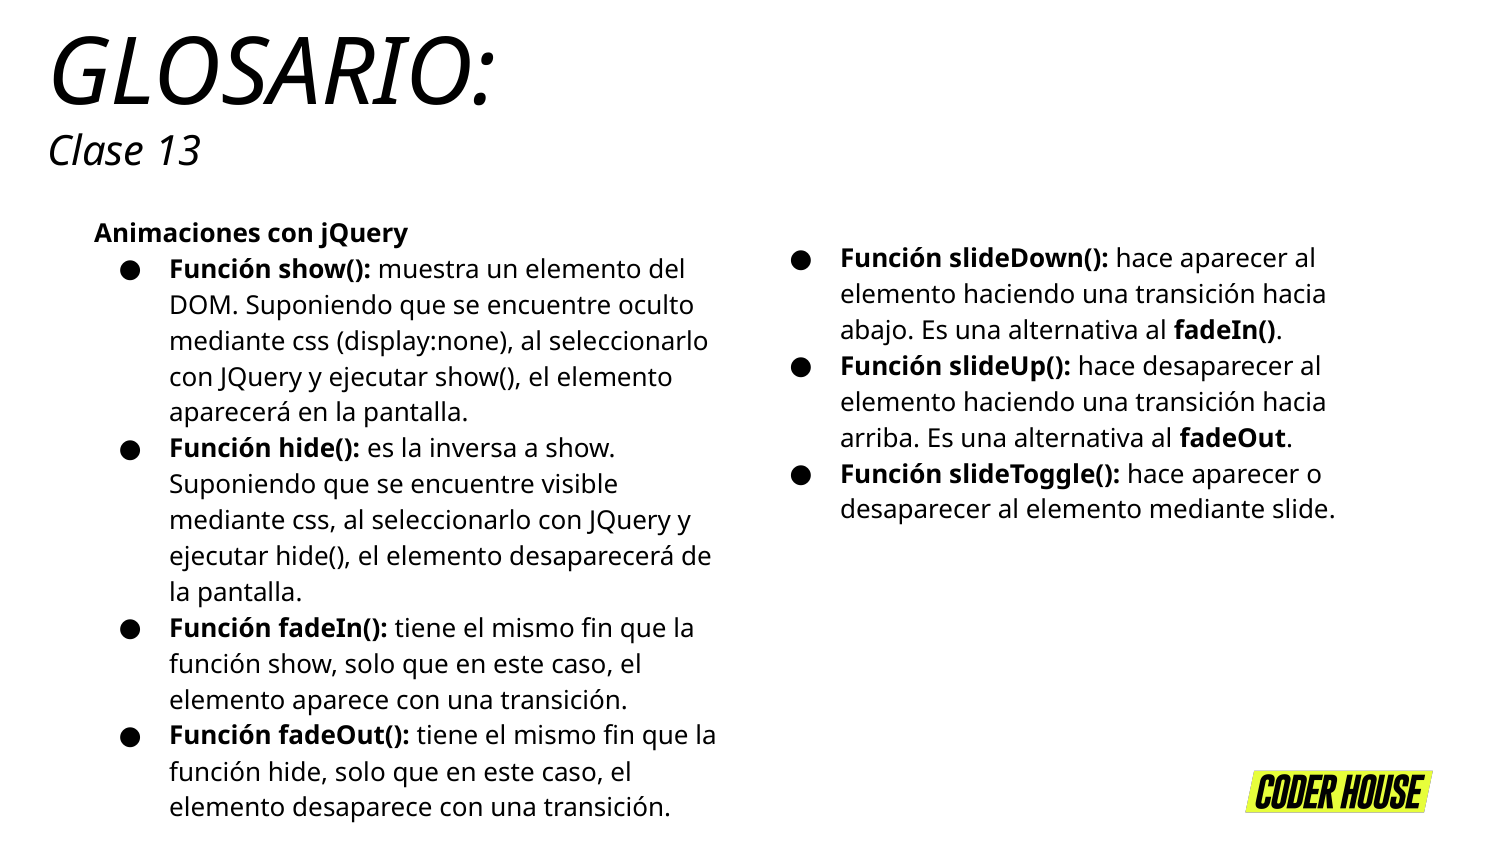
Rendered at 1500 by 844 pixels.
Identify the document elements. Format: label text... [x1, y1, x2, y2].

text_box Animaciones con jQuery Función show(): muestra un elemento del DOM. Suponiendo que se encuentre oculto mediante css (display:none), al seleccionarlo con JQuery y ejecutar show(), el elemento aparecerá en la pantalla. Función hide(): es la inversa a show. Suponiendo que se encuentre visible mediante css, al seleccionarlo con JQuery y ejecutar hide(), el elemento desaparecerá de la pantalla. Función fadeIn(): tiene el mismo fin que la función show, solo que en este caso, el elemento aparece con una transición. Función fadeOut(): tiene el mismo fin que la función hide, solo que en este caso, el elemento desaparece con una transición. [79, 165, 733, 756]
text_box GLOSARIO: Clase 13 [32, 0, 1414, 159]
text_box Función slideDown(): hace aparecer al elemento haciendo una transición hacia abajo. Es una alternativa al fadeIn(). Función slideUp(): hace desaparecer al elemento haciendo una transición hacia arriba. Es una alternativa al fadeOut. Función slideToggle(): hace aparecer o desaparecer al elemento mediante slide. [750, 221, 1394, 813]
picture [1241, 764, 1437, 819]
